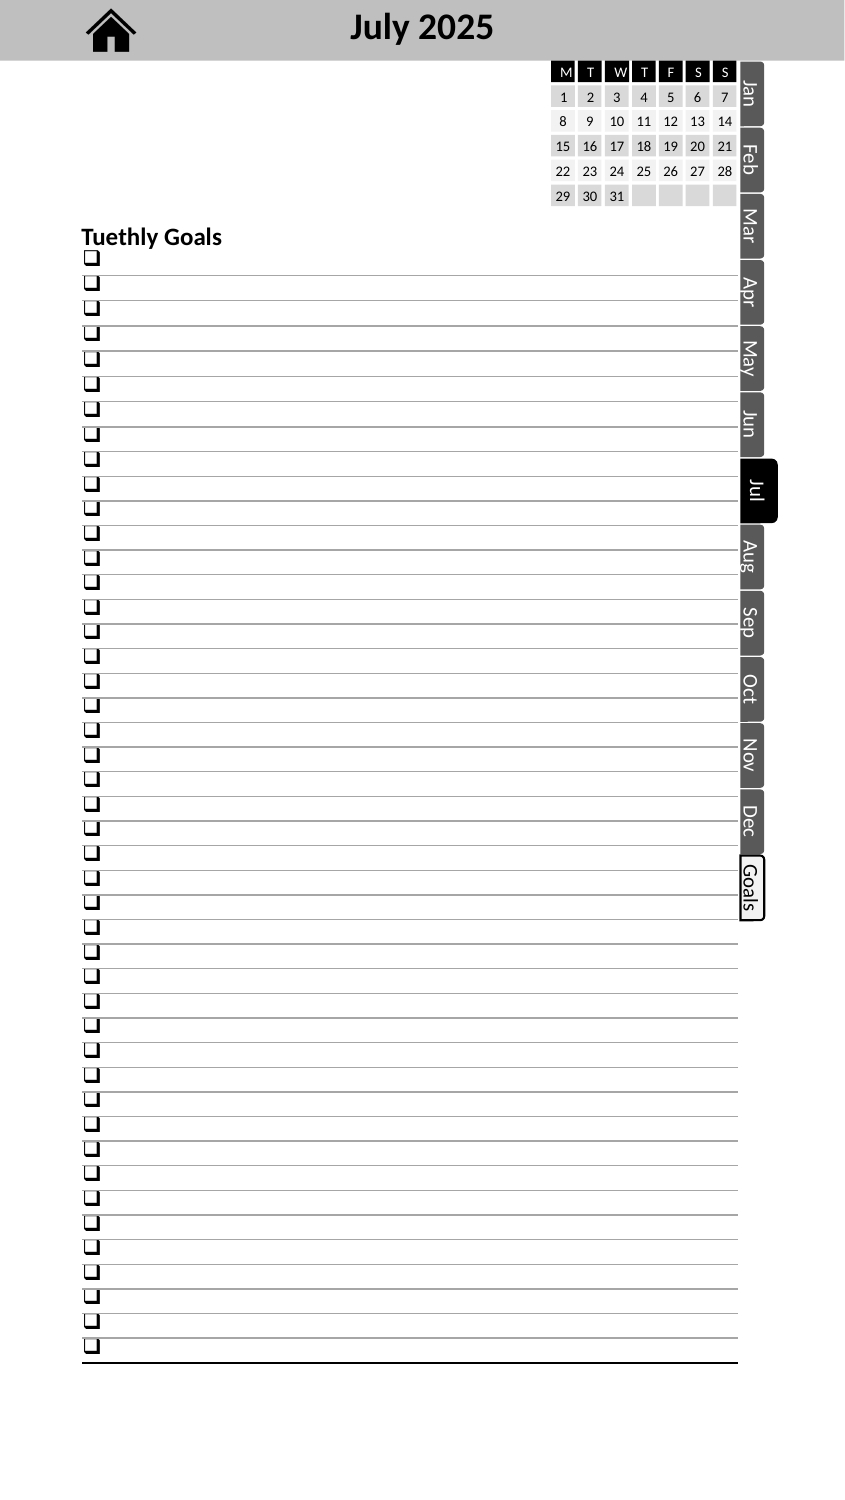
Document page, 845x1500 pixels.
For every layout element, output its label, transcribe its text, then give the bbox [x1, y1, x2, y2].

picture [82, 1, 140, 59]
text_box Apr [739, 258, 766, 325]
text_box Nov [739, 722, 766, 789]
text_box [551, 60, 737, 207]
list July 2025 [190, 0, 655, 61]
text_box Sep [739, 589, 766, 656]
text_box Jan [739, 60, 766, 127]
text_box Jul [739, 457, 779, 525]
text_box Jun [739, 391, 766, 457]
text_box Aug [739, 523, 766, 590]
text_box Feb [739, 126, 766, 193]
text_box Dec [739, 788, 766, 855]
text_box May [739, 325, 766, 392]
text_box Goals [739, 854, 766, 922]
text_box Mar [739, 192, 766, 259]
text_box Oct [739, 656, 766, 722]
